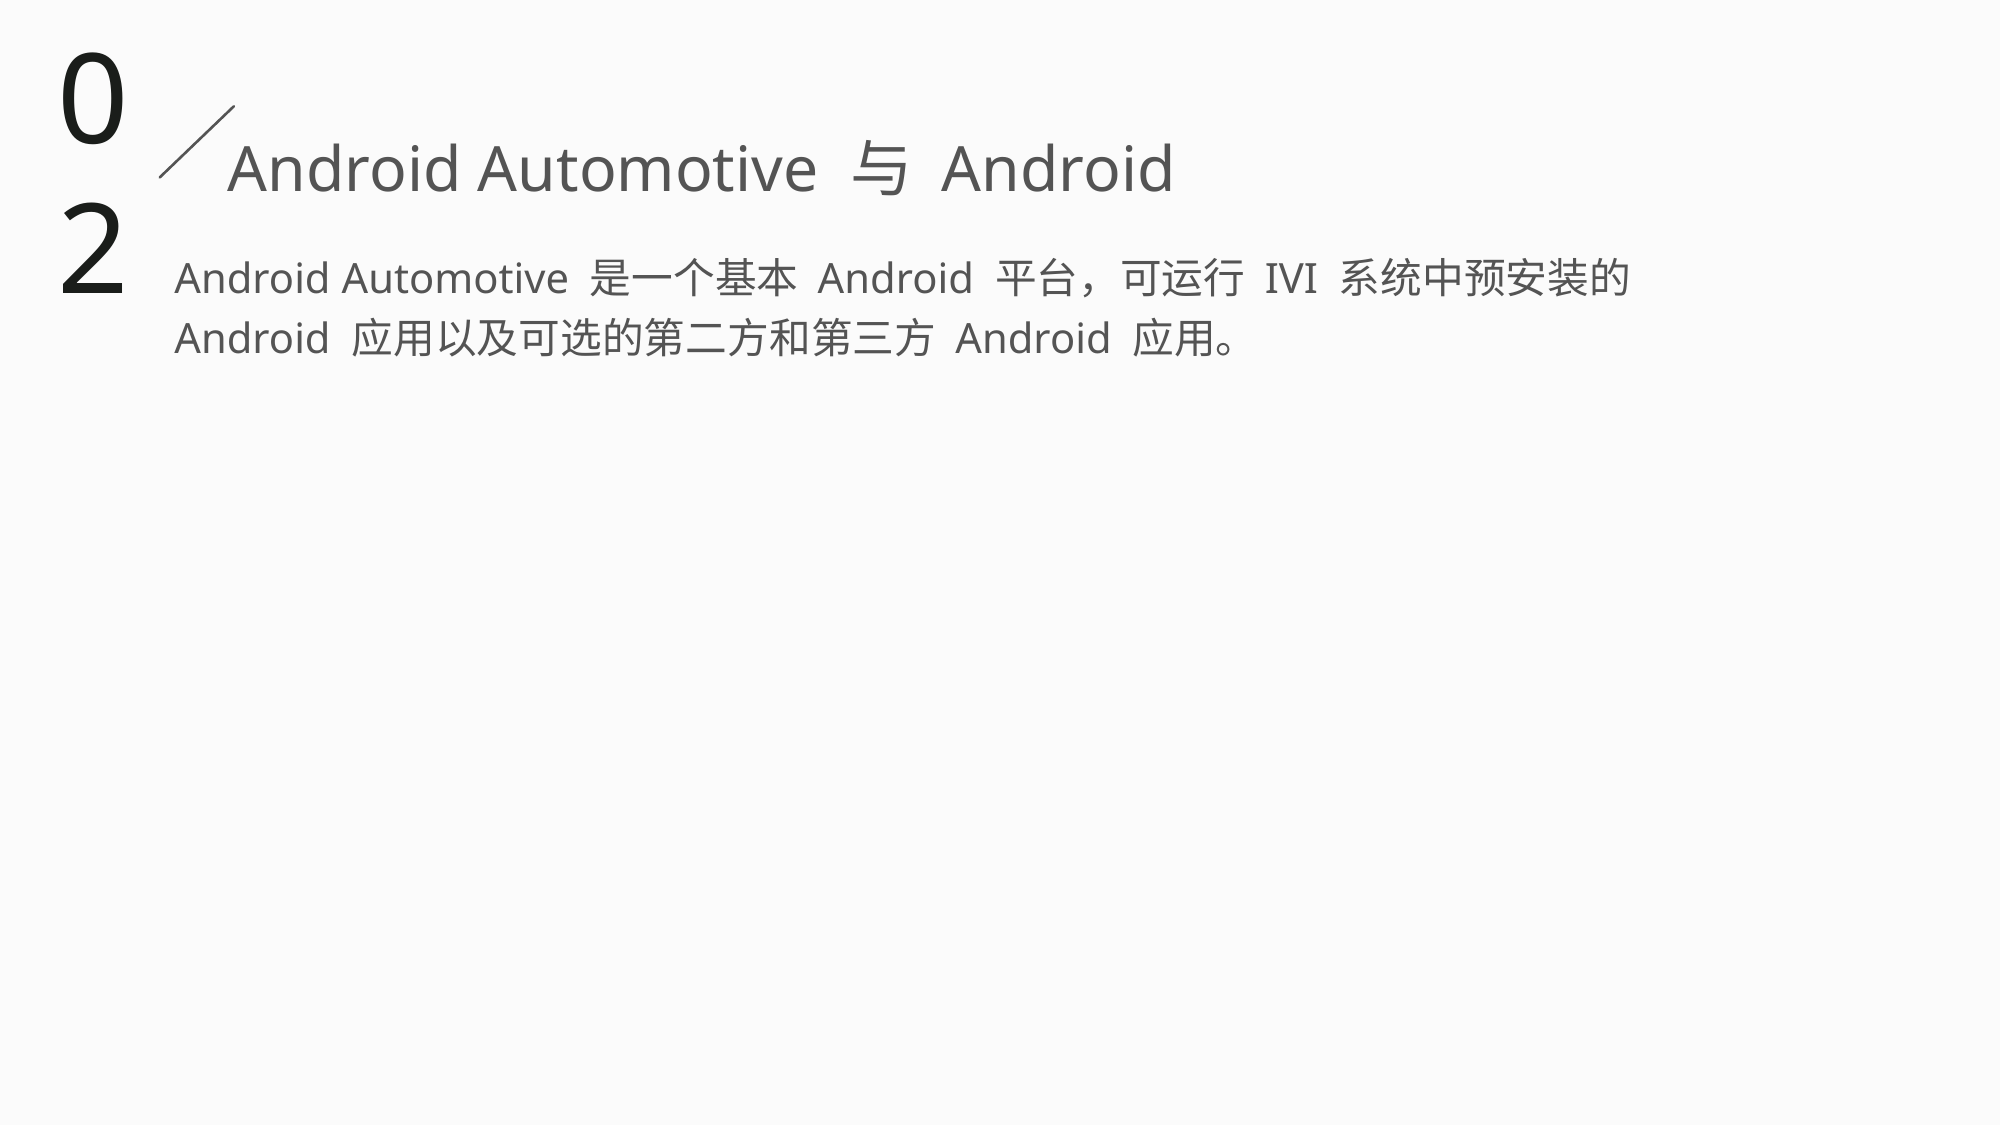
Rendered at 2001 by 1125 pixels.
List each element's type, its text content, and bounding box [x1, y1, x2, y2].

text_box 02 [42, 10, 214, 326]
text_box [159, 106, 234, 178]
text_box Android Automotive 是一个基本 Android 平台，可运行 IVI 系统中预安装的 Android 应用以及可选的第二方和第三方 Android 应用。 [159, 234, 1782, 370]
text_box Android Automotive 与 Android [213, 106, 1737, 211]
